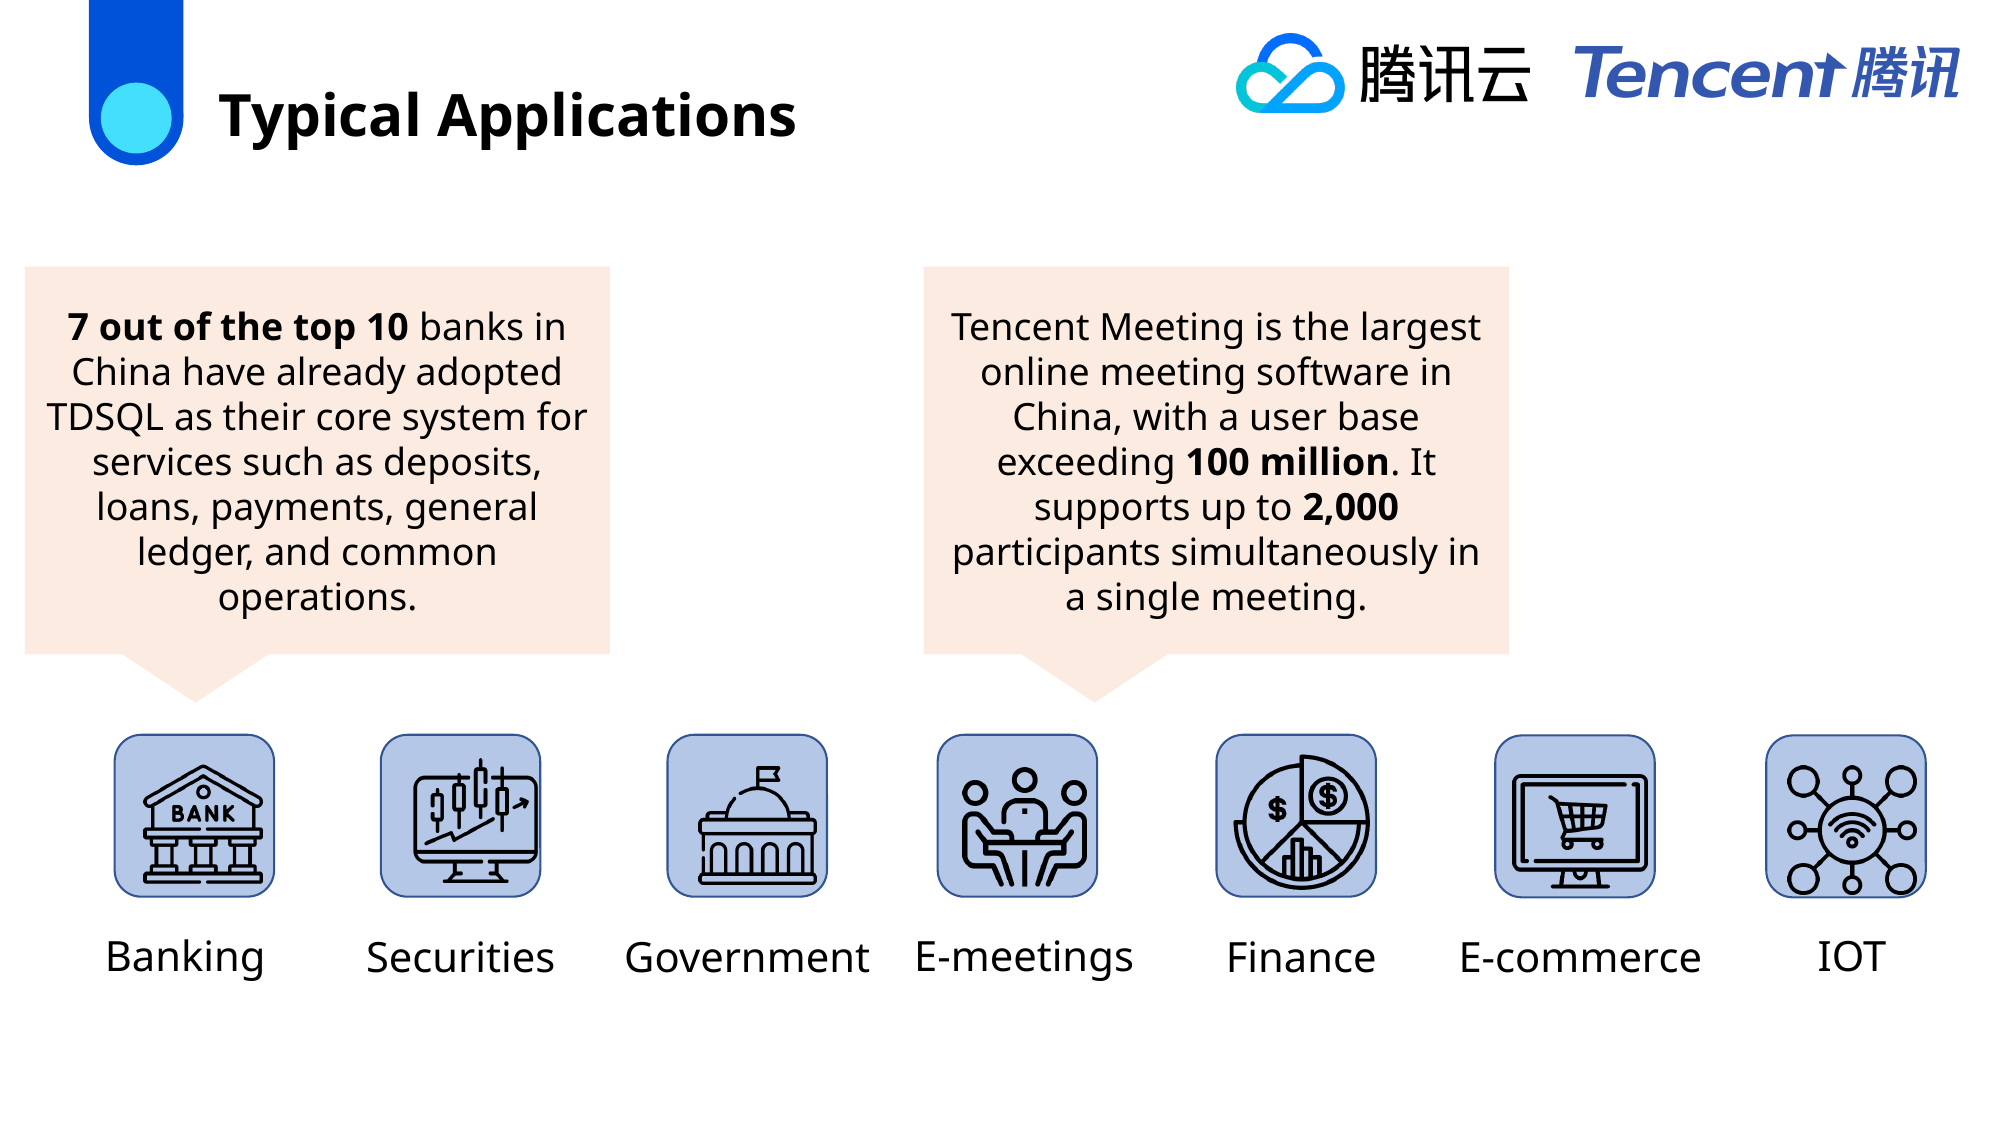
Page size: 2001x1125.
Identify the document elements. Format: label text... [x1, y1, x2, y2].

text_box [936, 733, 1099, 898]
text_box [379, 733, 542, 898]
text_box [666, 733, 829, 898]
text_box IOT [1802, 922, 1902, 987]
text_box [1215, 733, 1378, 898]
text_box Finance [1210, 923, 1392, 988]
picture [142, 764, 263, 885]
text_box Securities [351, 923, 571, 988]
picture [1512, 763, 1648, 899]
text_box [1494, 734, 1656, 897]
picture [961, 764, 1087, 889]
text_box Banking [90, 922, 281, 987]
text_box E-commerce [1443, 923, 1717, 988]
text_box [1765, 734, 1927, 899]
picture [1231, 752, 1372, 892]
picture [413, 758, 538, 883]
text_box 7 out of the top 10 banks in China have already adopted TDSQL as their core system for services such as deposits, loans, payments, general ledger, and common operations. [24, 266, 611, 703]
text_box Tencent Meeting is the largest online meeting software in China, with a user base exceeding 100 million. It supports up to 2,000 participants simultaneously in a single meeting. [923, 266, 1510, 703]
picture [697, 766, 817, 885]
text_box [88, 0, 184, 166]
picture [1559, 0, 1975, 189]
text_box Typical Applications [203, 70, 813, 156]
text_box [113, 733, 276, 898]
picture [1236, 33, 1530, 113]
picture [1787, 765, 1917, 895]
text_box Government [609, 923, 886, 988]
text_box E-meetings [899, 922, 1150, 987]
